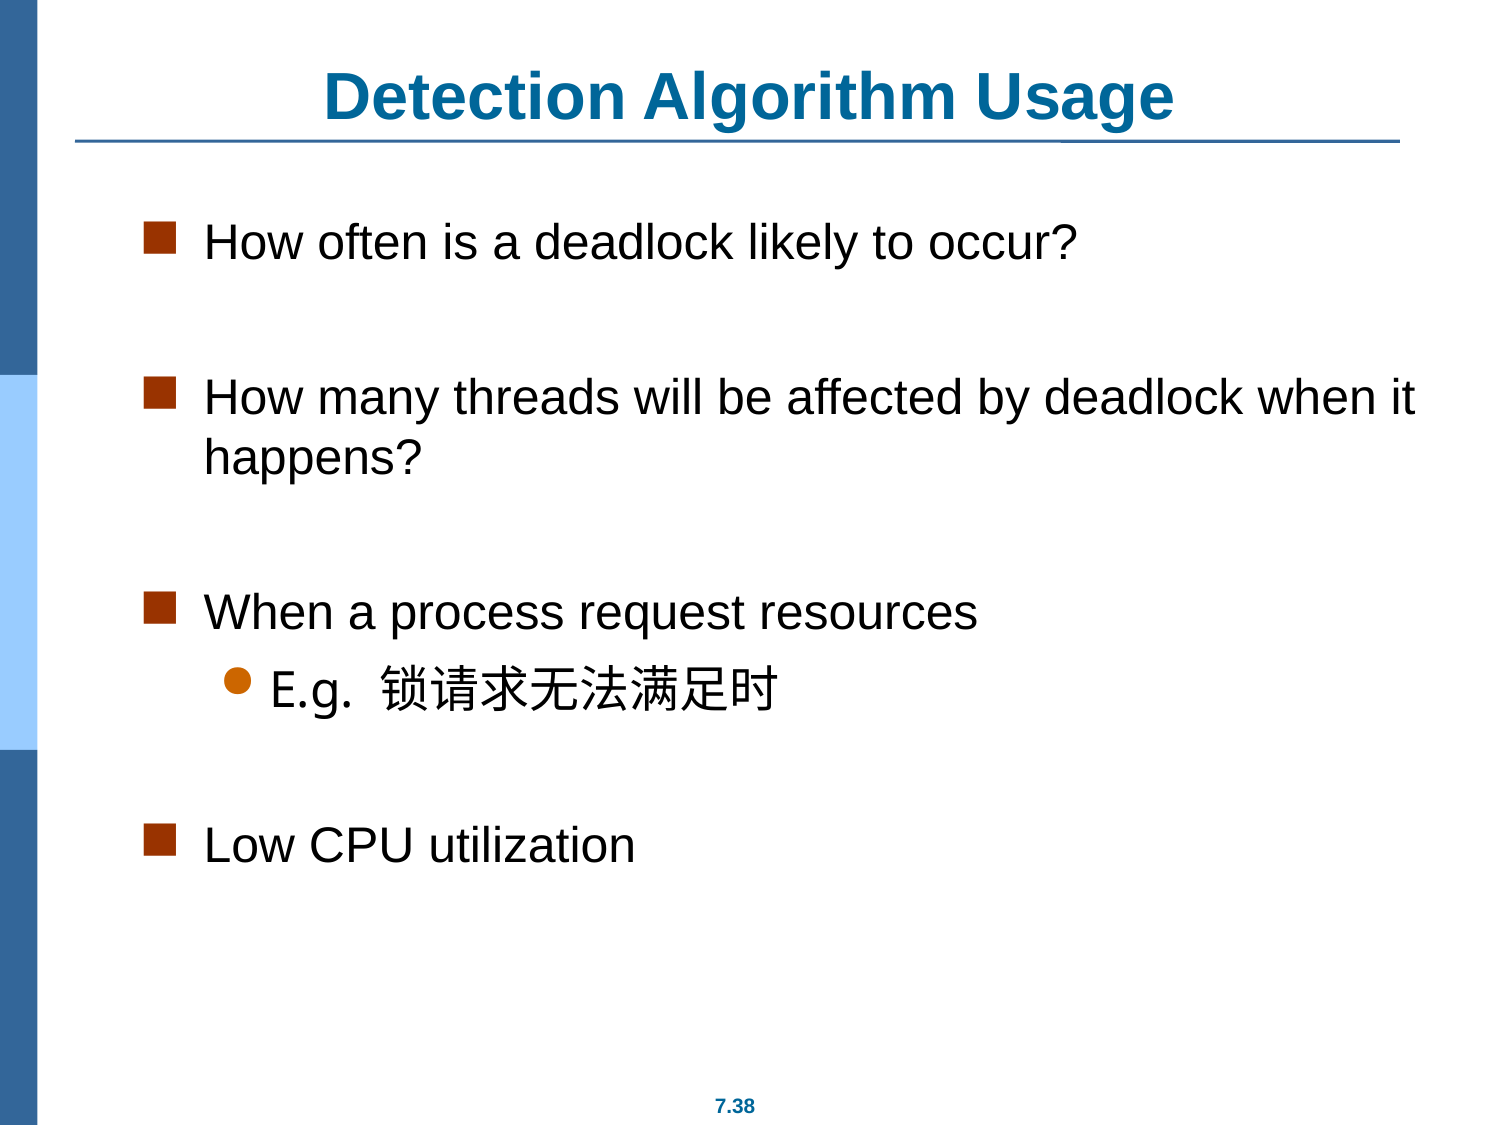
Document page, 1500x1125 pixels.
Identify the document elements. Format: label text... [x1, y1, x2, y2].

list How often is a deadlock likely to occur? How many threads will be affected by deadlock when it happens? When a process request resources E.g. 锁请求无法满足时 Low CPU utilization [132, 202, 1483, 946]
title Detection Algorithm Usage [75, 45, 1425, 141]
